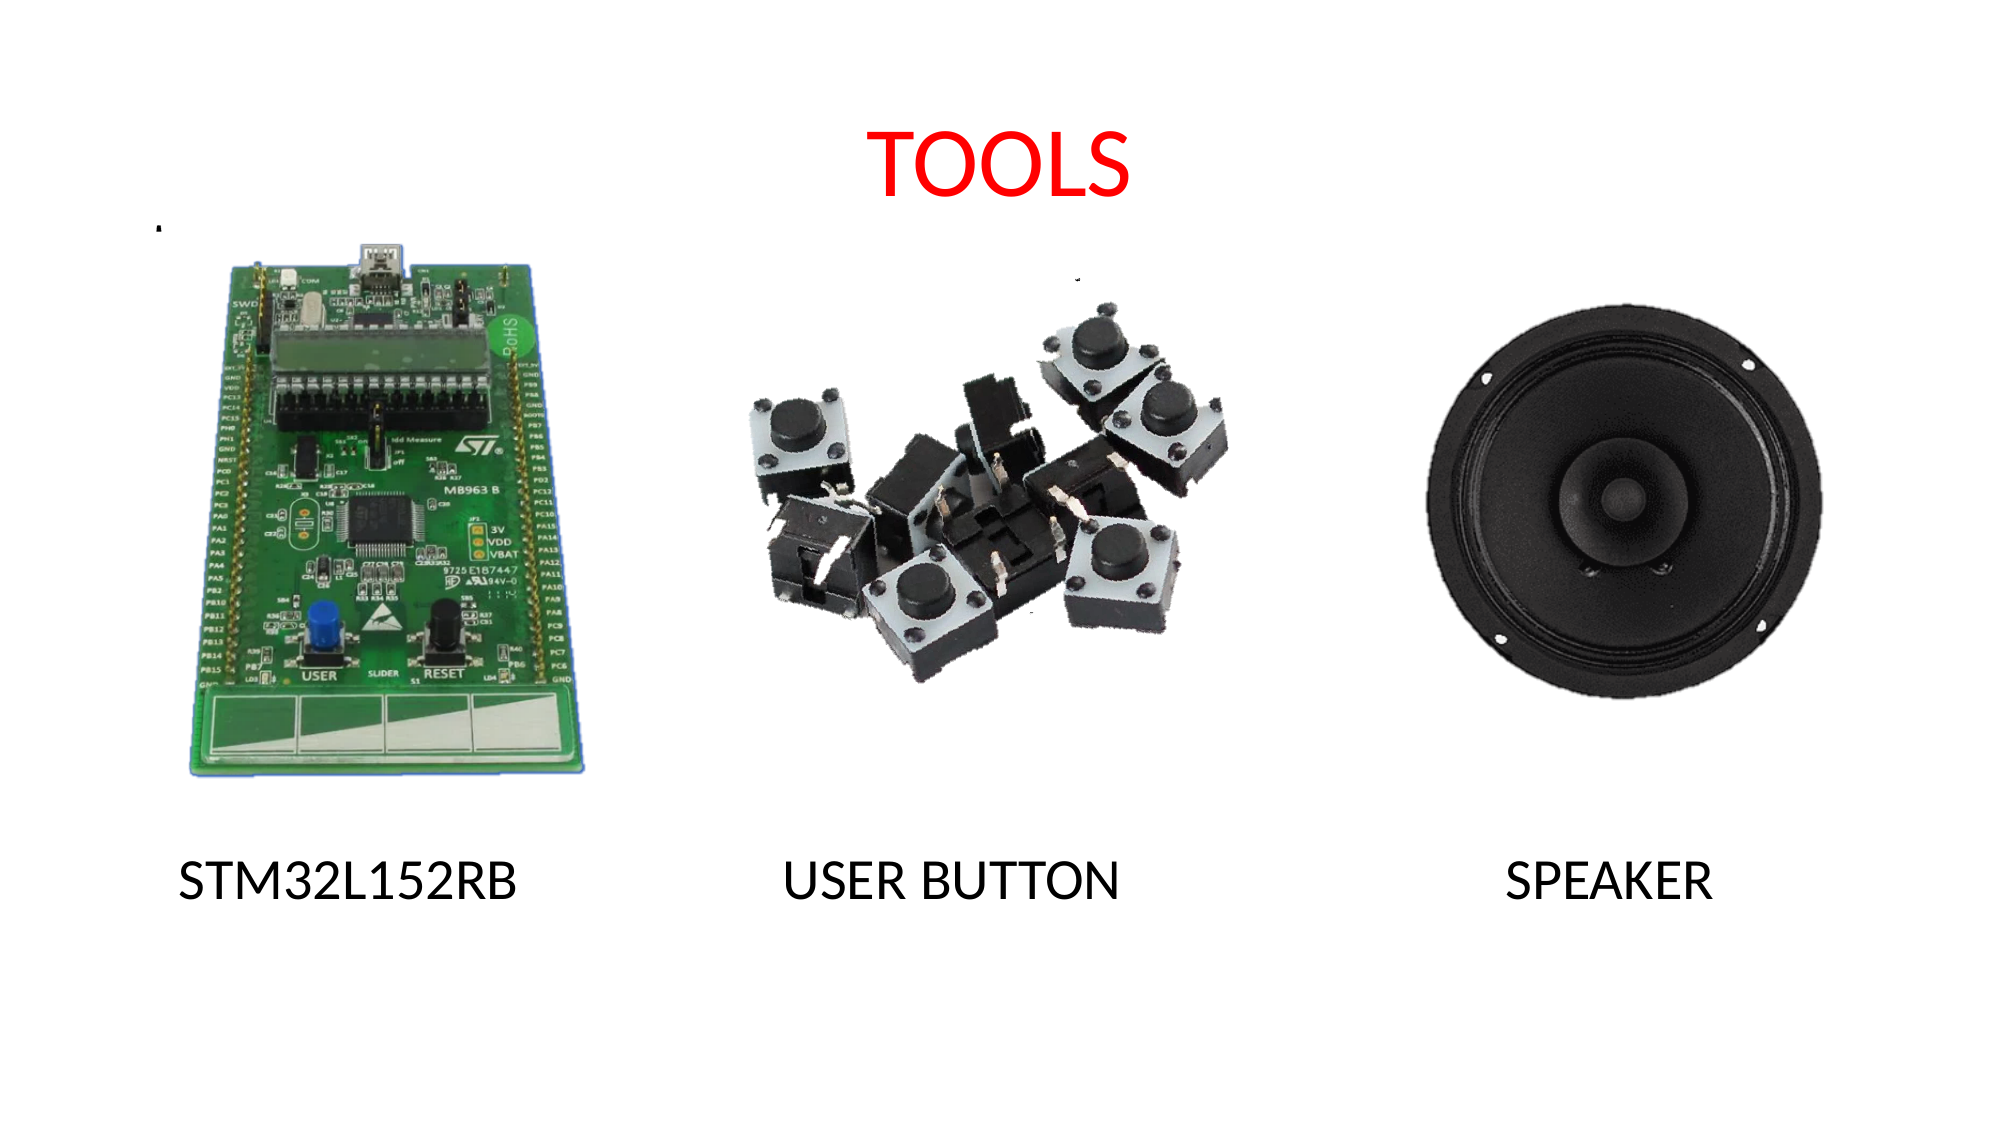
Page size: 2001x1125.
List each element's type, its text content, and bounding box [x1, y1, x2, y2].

text_box STM32L152RB [87, 834, 611, 919]
picture [659, 221, 1342, 834]
picture [1389, 268, 1872, 750]
text_box USER BUTTON [690, 834, 1214, 919]
text_box SPEAKER [1348, 834, 1872, 919]
picture [156, 225, 611, 808]
text_box TOOLS [738, 89, 1262, 221]
